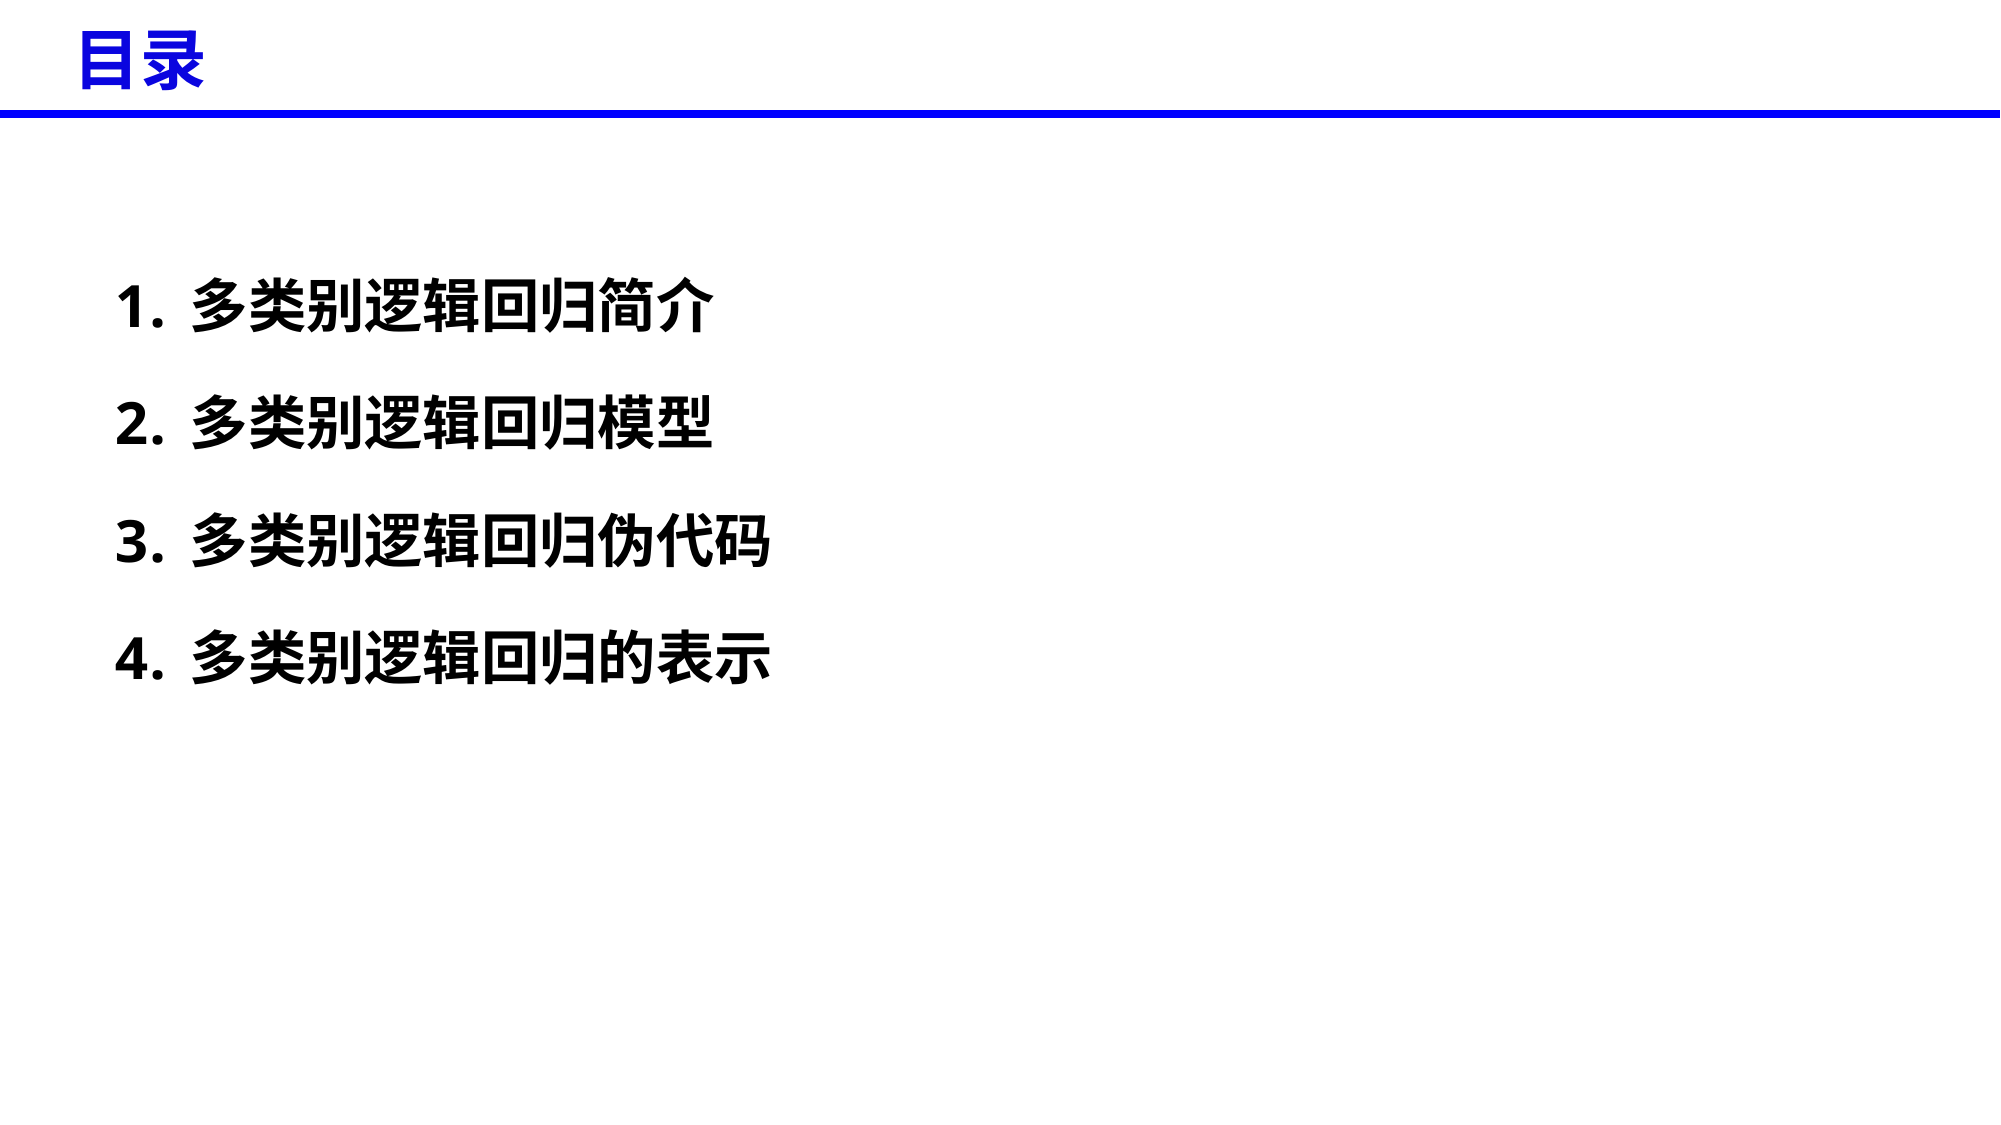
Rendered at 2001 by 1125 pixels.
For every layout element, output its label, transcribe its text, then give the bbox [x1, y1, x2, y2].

text_box 目录 [59, 10, 1308, 106]
text_box 多类别逻辑回归简介 多类别逻辑回归模型 多类别逻辑回归伪代码 多类别逻辑回归的表示 [100, 226, 1955, 699]
